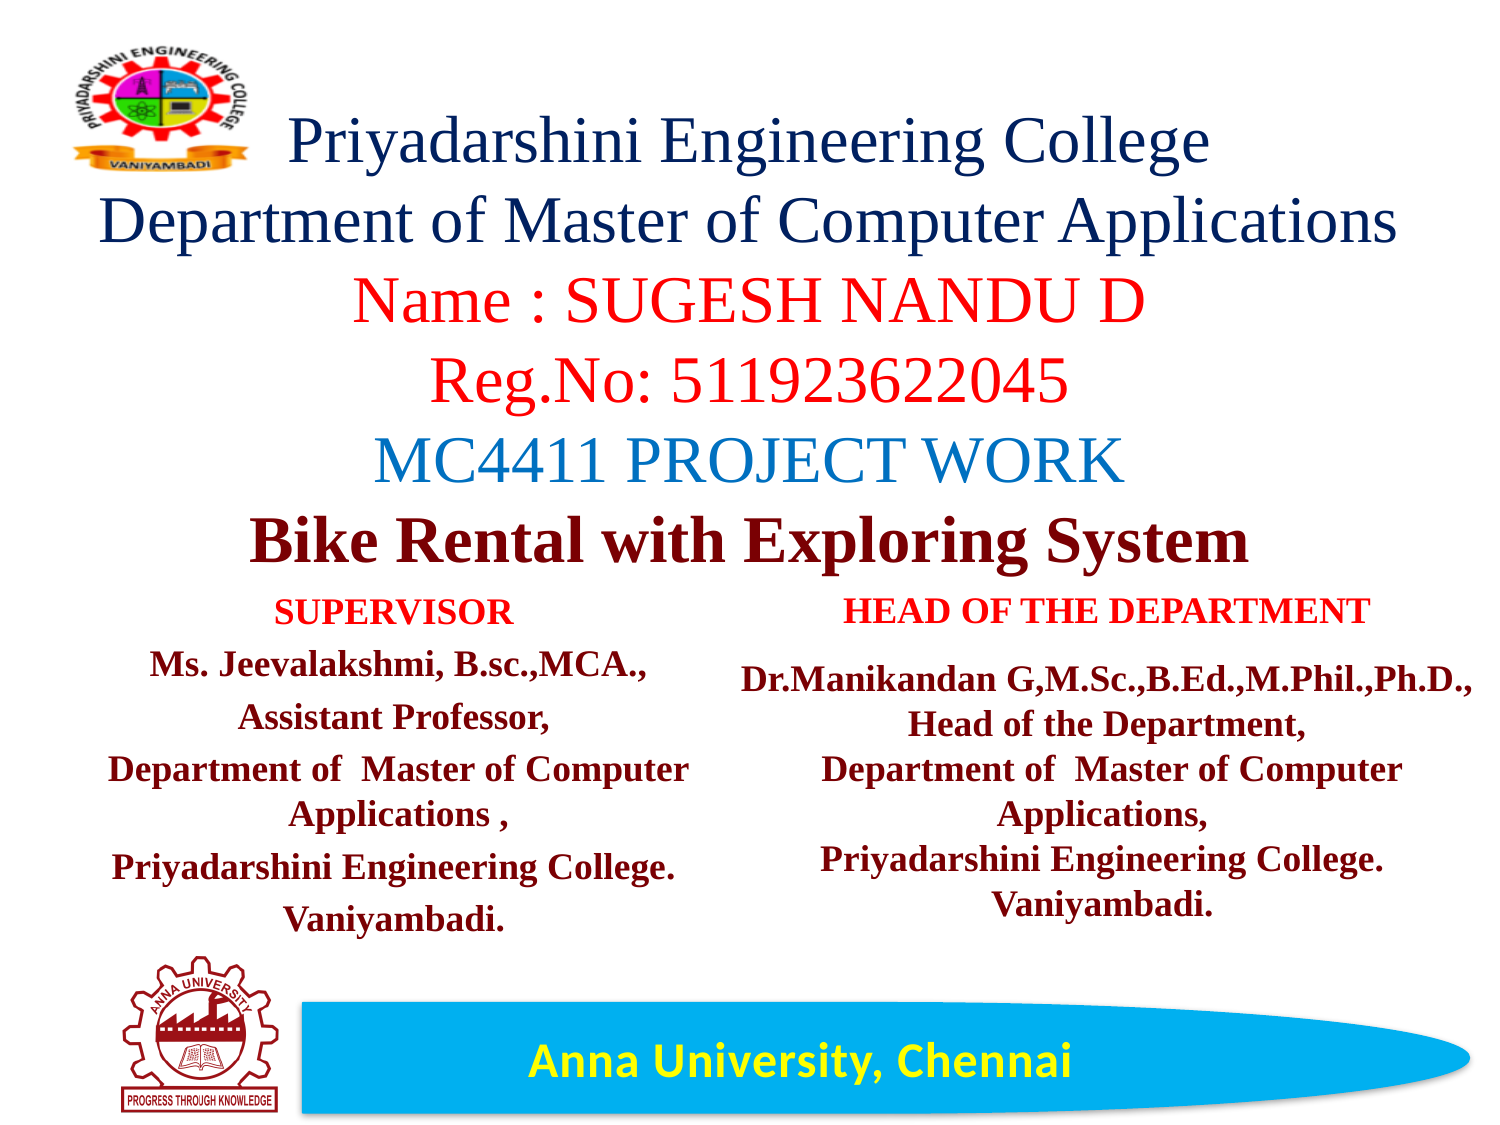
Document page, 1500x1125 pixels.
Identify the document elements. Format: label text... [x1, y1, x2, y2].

title Priyadarshini Engineering College Department of Master of Computer Applications Name : SUGESH NANDU D Reg.No: 511923622045 MC4411 PROJECT WORK Bike Rental with Exploring System [0, 0, 1500, 576]
text_box HEAD OF THE DEPARTMENT Dr.Manikandan G,M.Sc.,B.Ed.,M.Phil.,Ph.D., Head of the Department, Department of Master of Computer Applications, Priyadarshini Engineering College. Vaniyambadi. [714, 578, 1500, 931]
text_box Anna University, Chennai [301, 1001, 1471, 1114]
subtitle SUPERVISOR Ms. Jeevalakshmi, B.sc.,MCA., Assistant Professor, Department of Master of Computer Applications , Priyadarshini Engineering College. Vaniyambadi. [0, 491, 798, 1124]
picture [119, 955, 279, 1114]
picture [63, 42, 261, 183]
